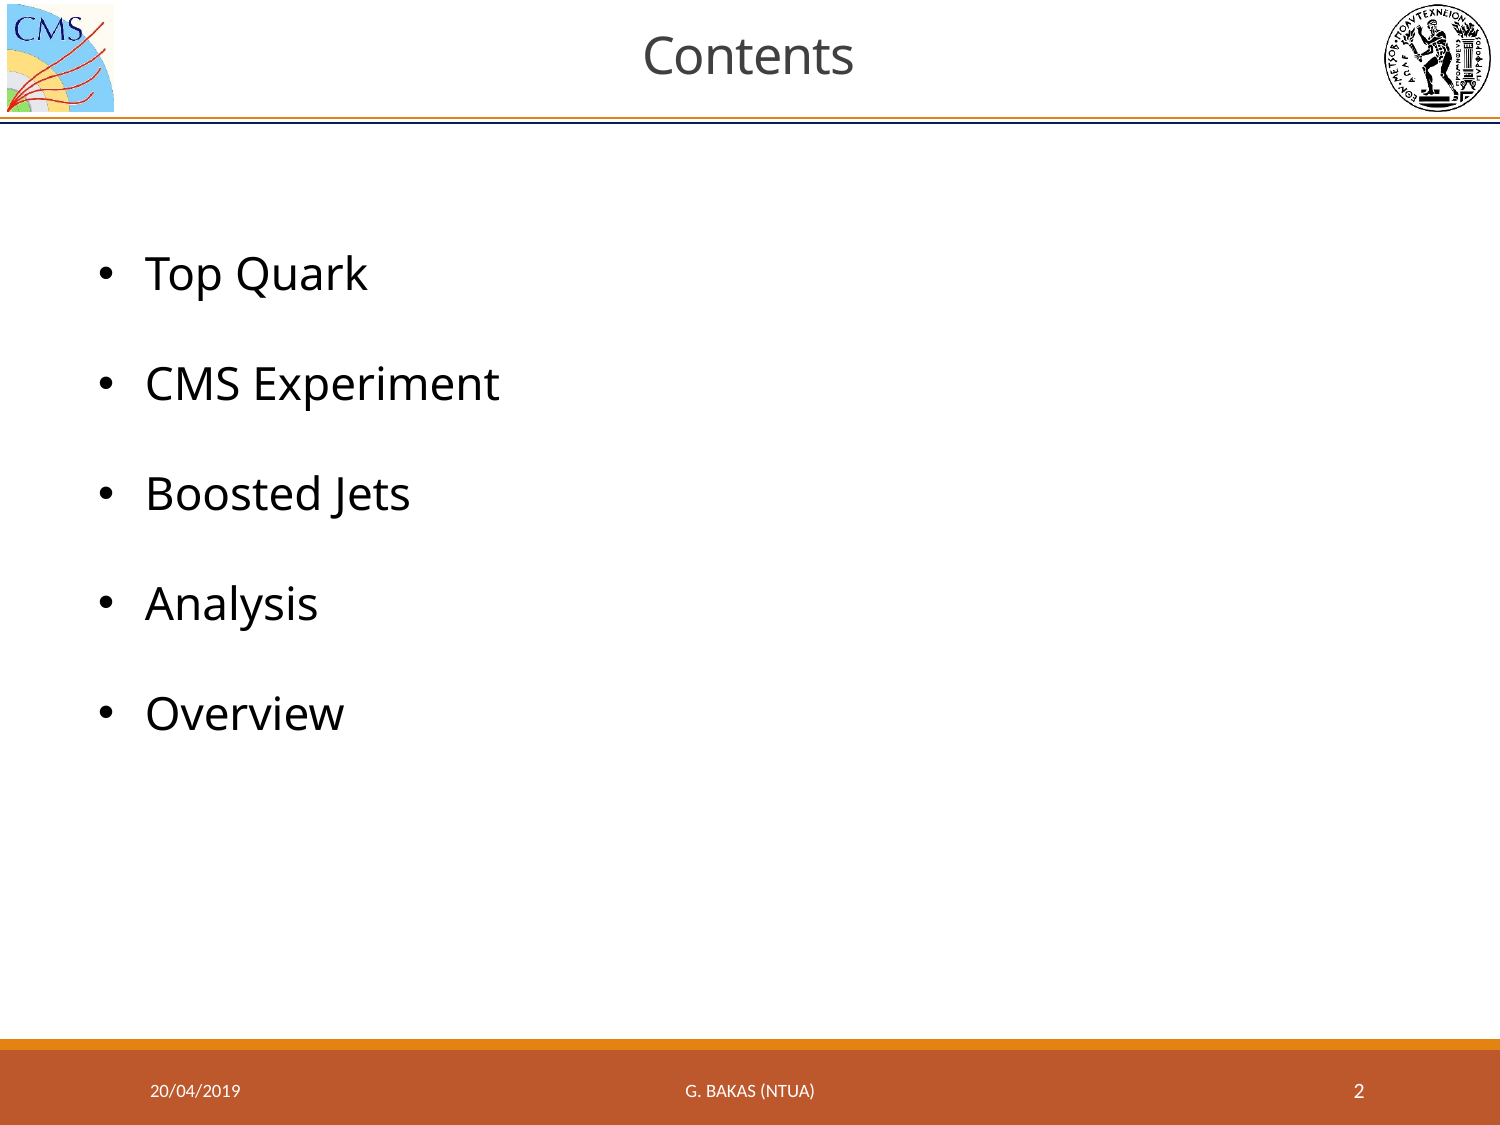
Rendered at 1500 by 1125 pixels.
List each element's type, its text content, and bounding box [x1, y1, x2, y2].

footer G. Bakas (NTUA) [453, 1059, 1047, 1120]
text_box Top Quark CMS Experiment Boosted Jets Analysis Overview [8, 237, 1492, 747]
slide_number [135, 1059, 440, 1120]
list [1383, 4, 1492, 112]
slide_number 2 [1218, 1059, 1380, 1120]
picture [6, 4, 114, 112]
title Contents [130, 23, 1368, 93]
